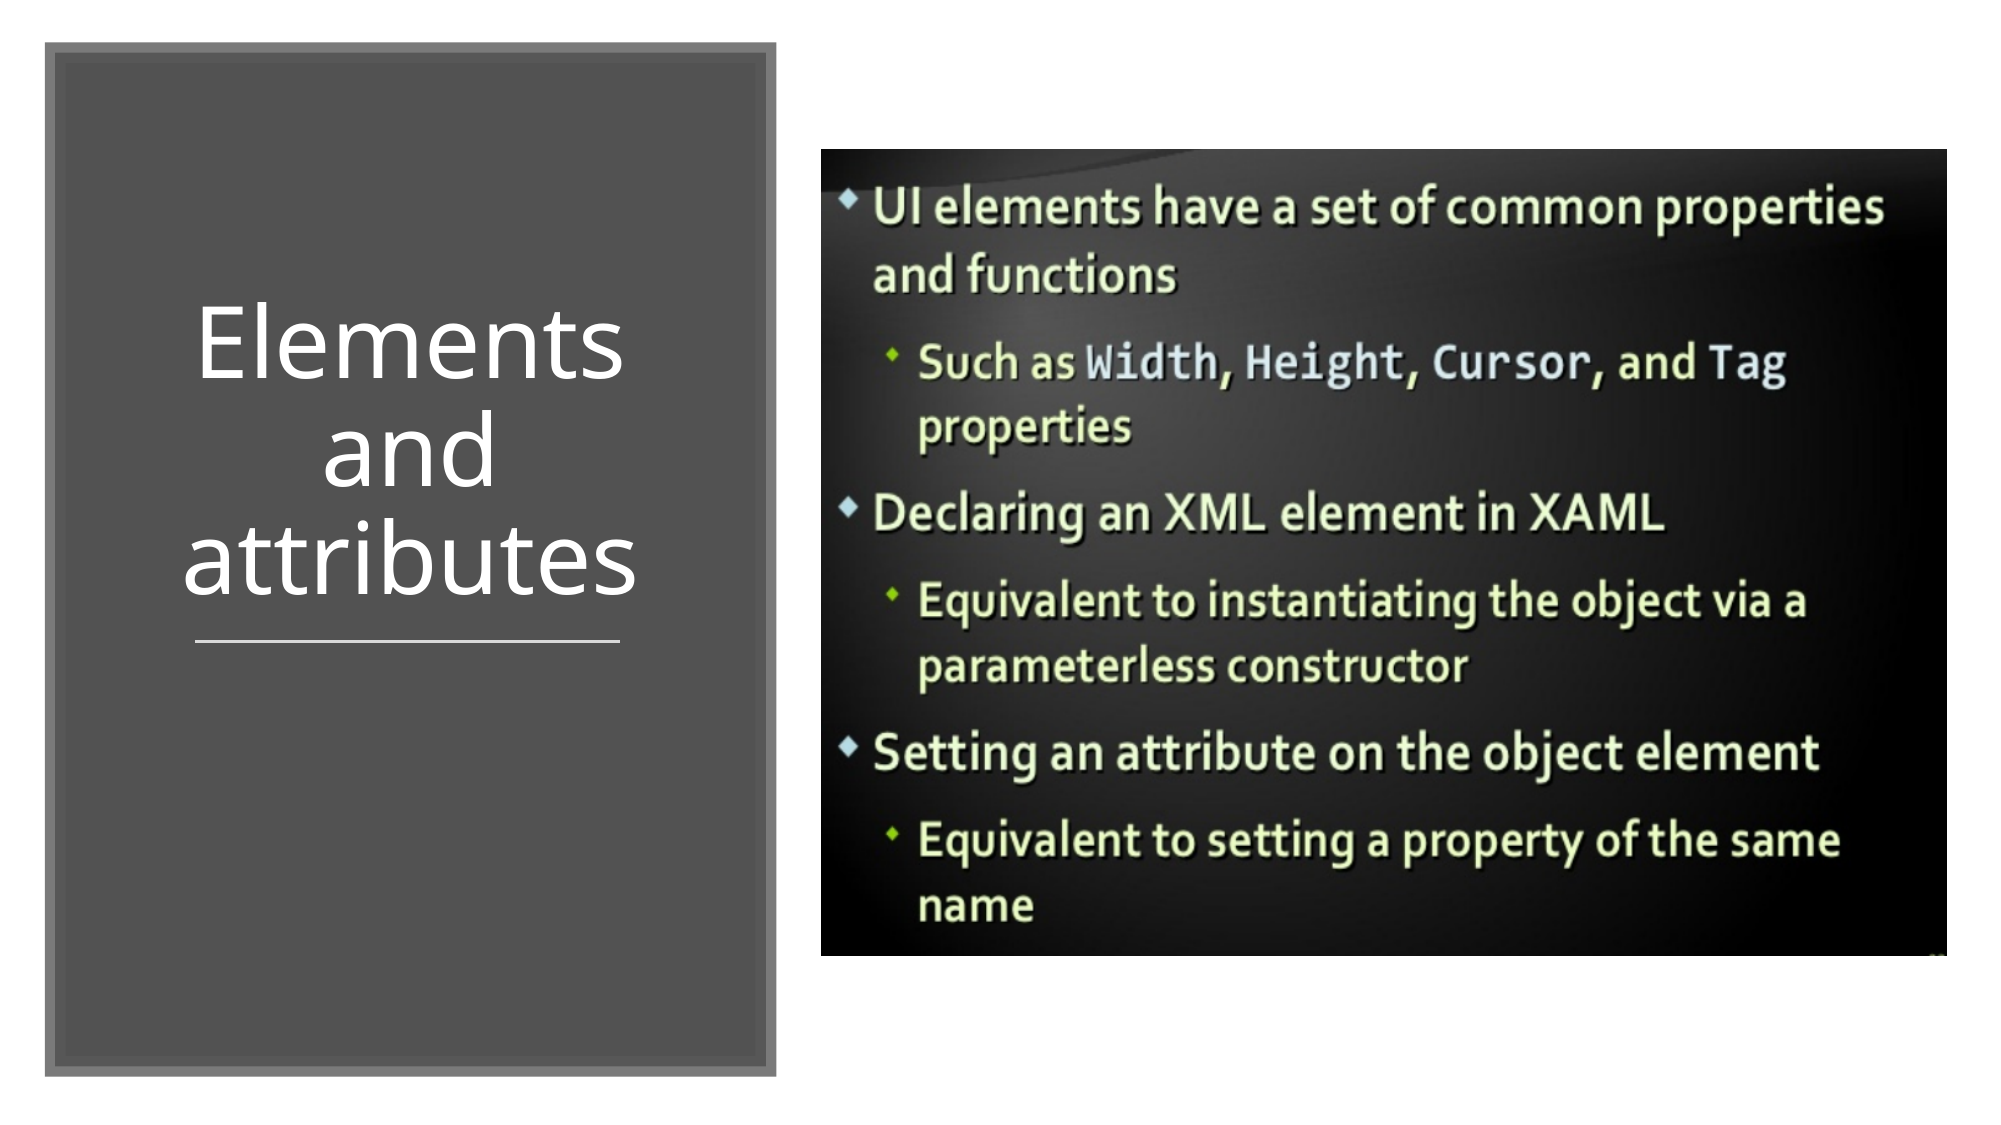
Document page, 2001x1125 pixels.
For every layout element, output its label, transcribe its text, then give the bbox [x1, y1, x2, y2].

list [821, 149, 1947, 956]
text_box [54, 52, 767, 1067]
title Elements and attributes [110, 149, 711, 624]
